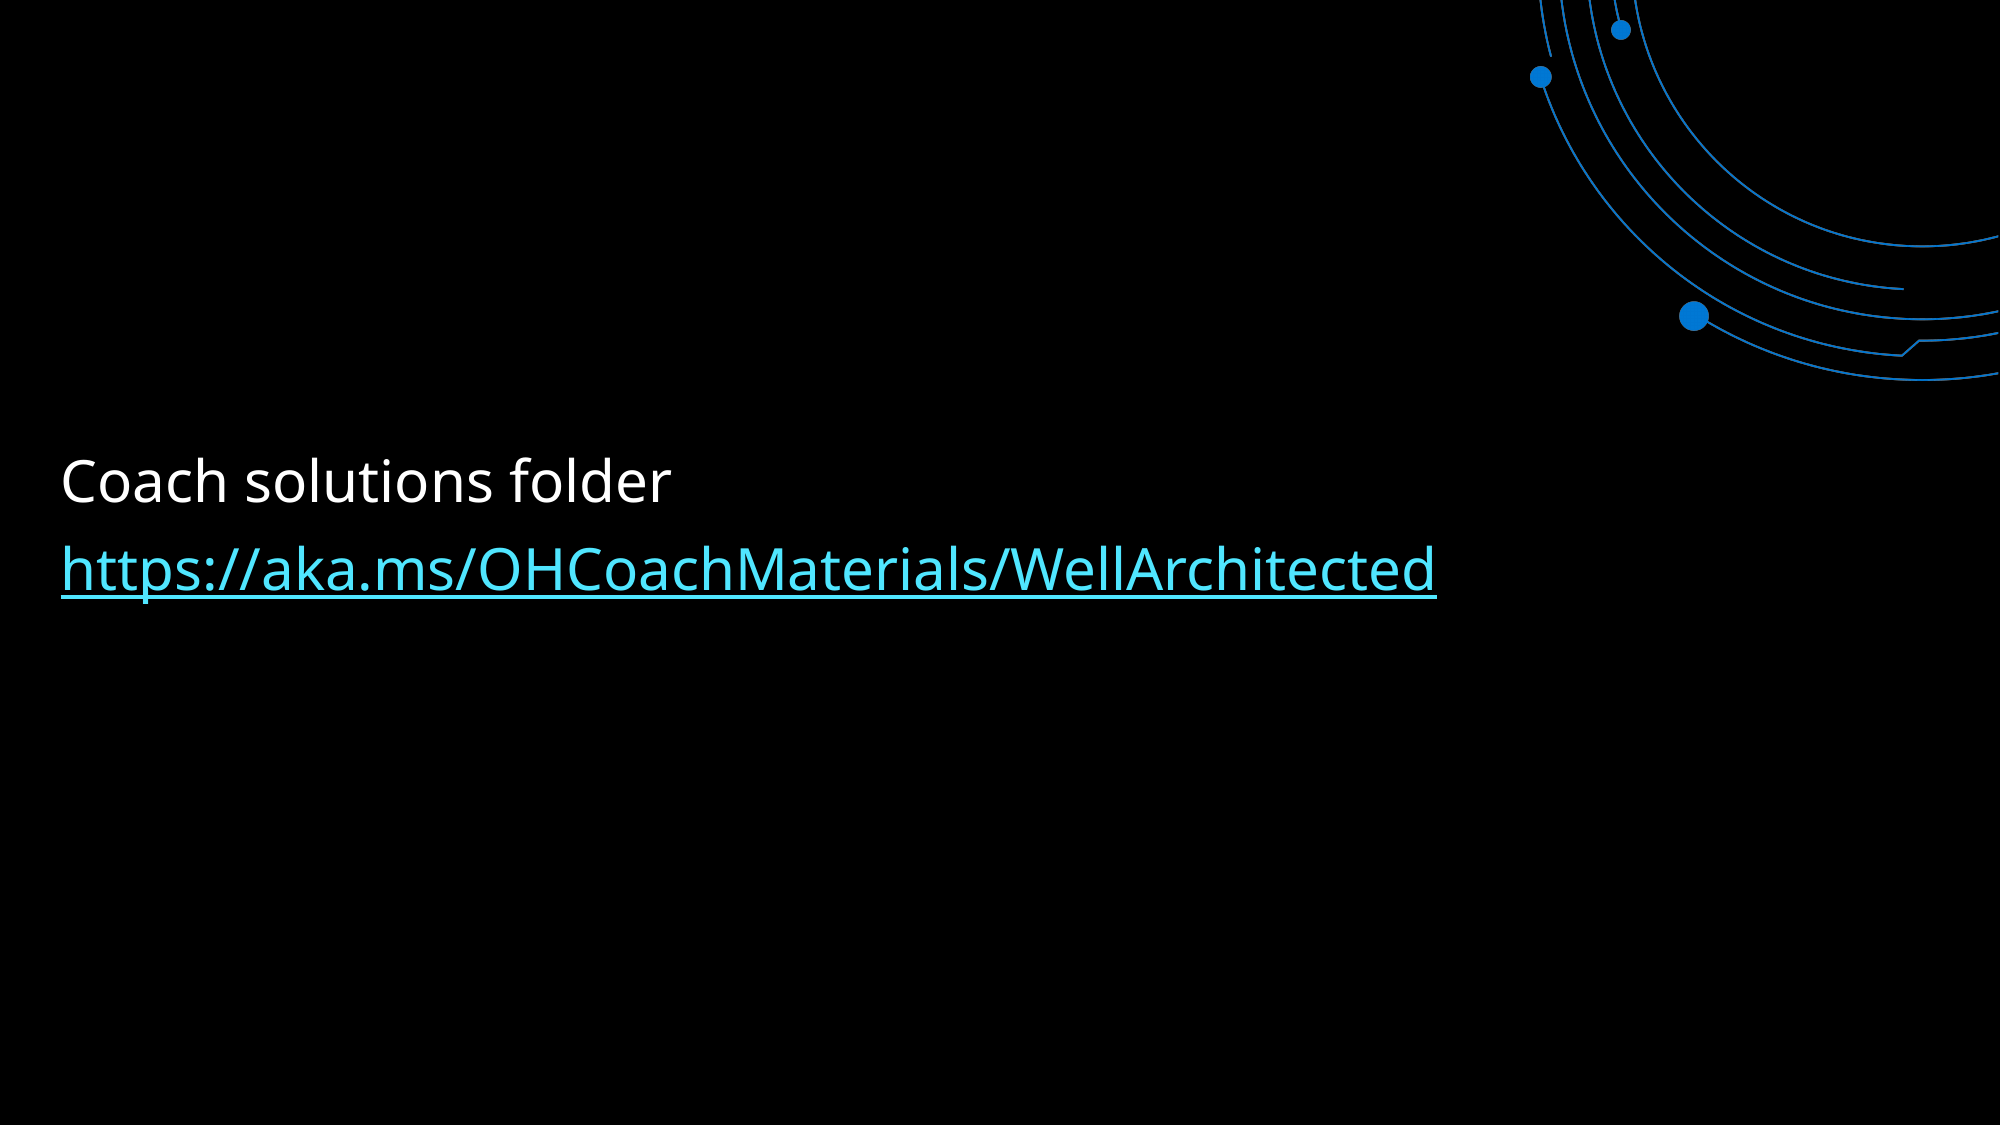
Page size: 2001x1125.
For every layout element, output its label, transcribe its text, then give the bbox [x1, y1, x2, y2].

picture [1530, 0, 1999, 381]
text_box https://aka.ms/OHCoachMaterials/WellArchitected [60, 521, 1470, 682]
title Coach solutions folder [60, 433, 726, 515]
